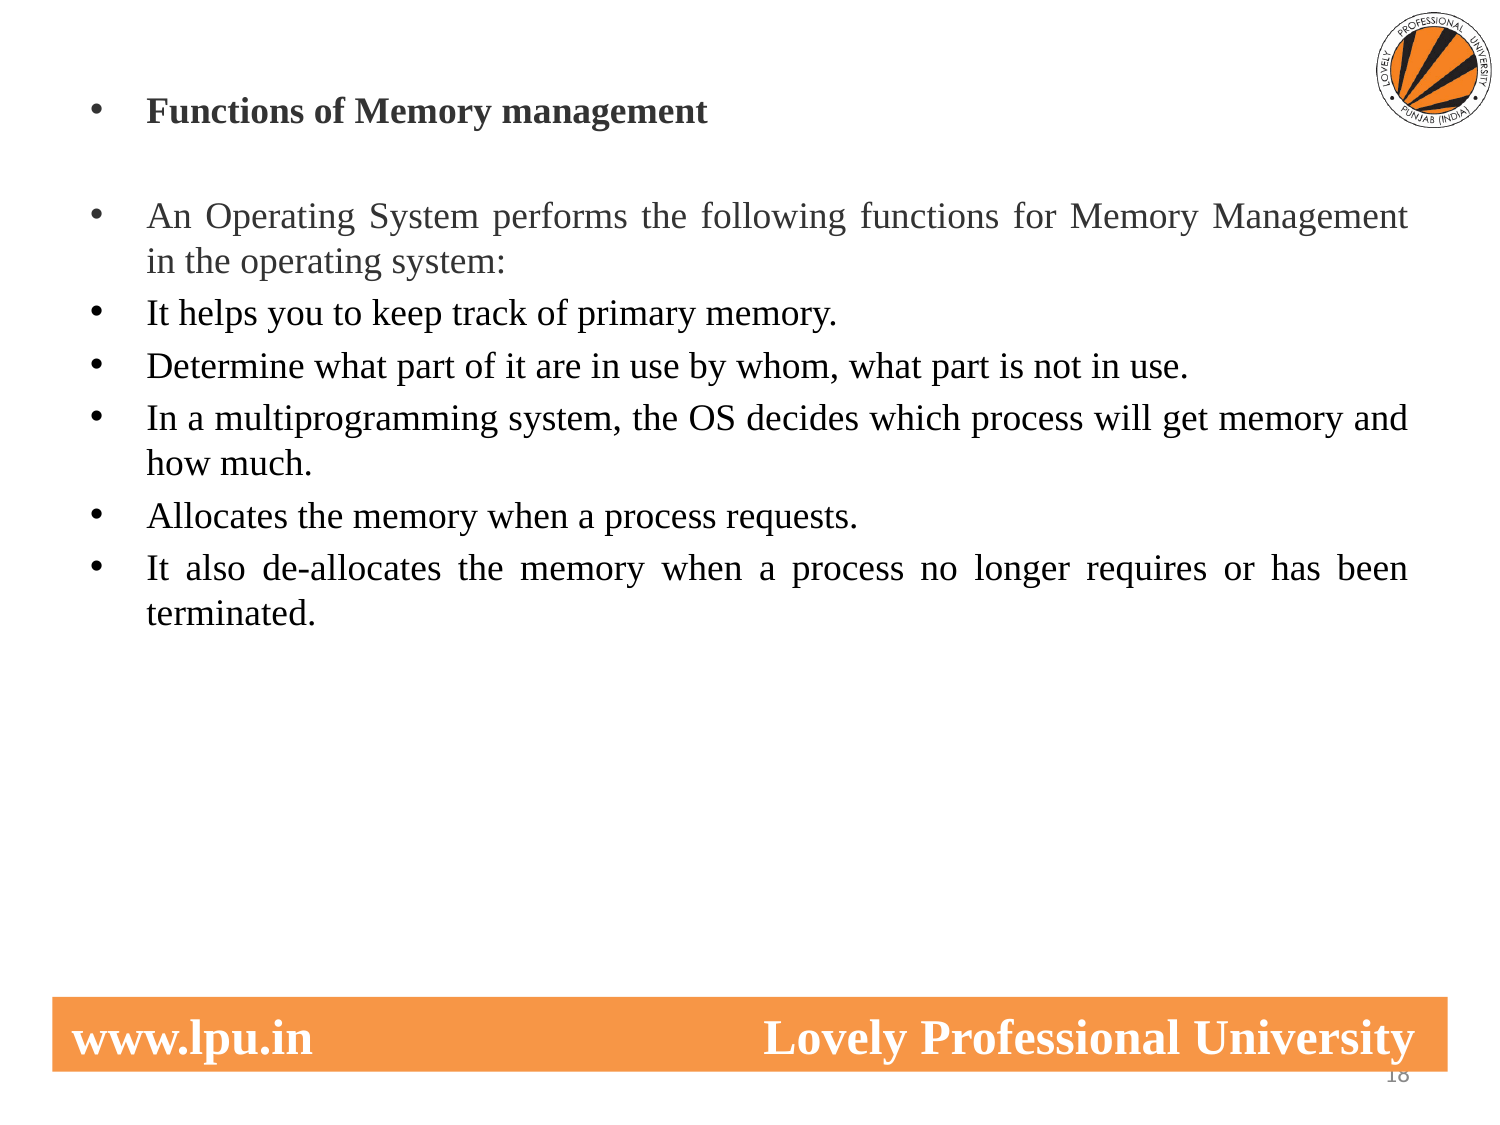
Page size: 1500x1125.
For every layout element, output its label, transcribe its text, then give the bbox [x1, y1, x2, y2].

picture [1375, 11, 1492, 128]
text_box www.lpu.in Lovely Professional University [52, 996, 1448, 1072]
list Functions of Memory management An Operating System performs the following functions for Memory Management in the operating system: It helps you to keep track of primary memory. Determine what part of it are in use by whom, what part is not in use. In a multiprogramming system, the OS decides which process will get memory and how much. Allocates the memory when a process requests. It also de-allocates the memory when a process no longer requires or has been terminated. [75, 78, 1425, 996]
text_box 18 [1074, 1072, 1425, 1103]
